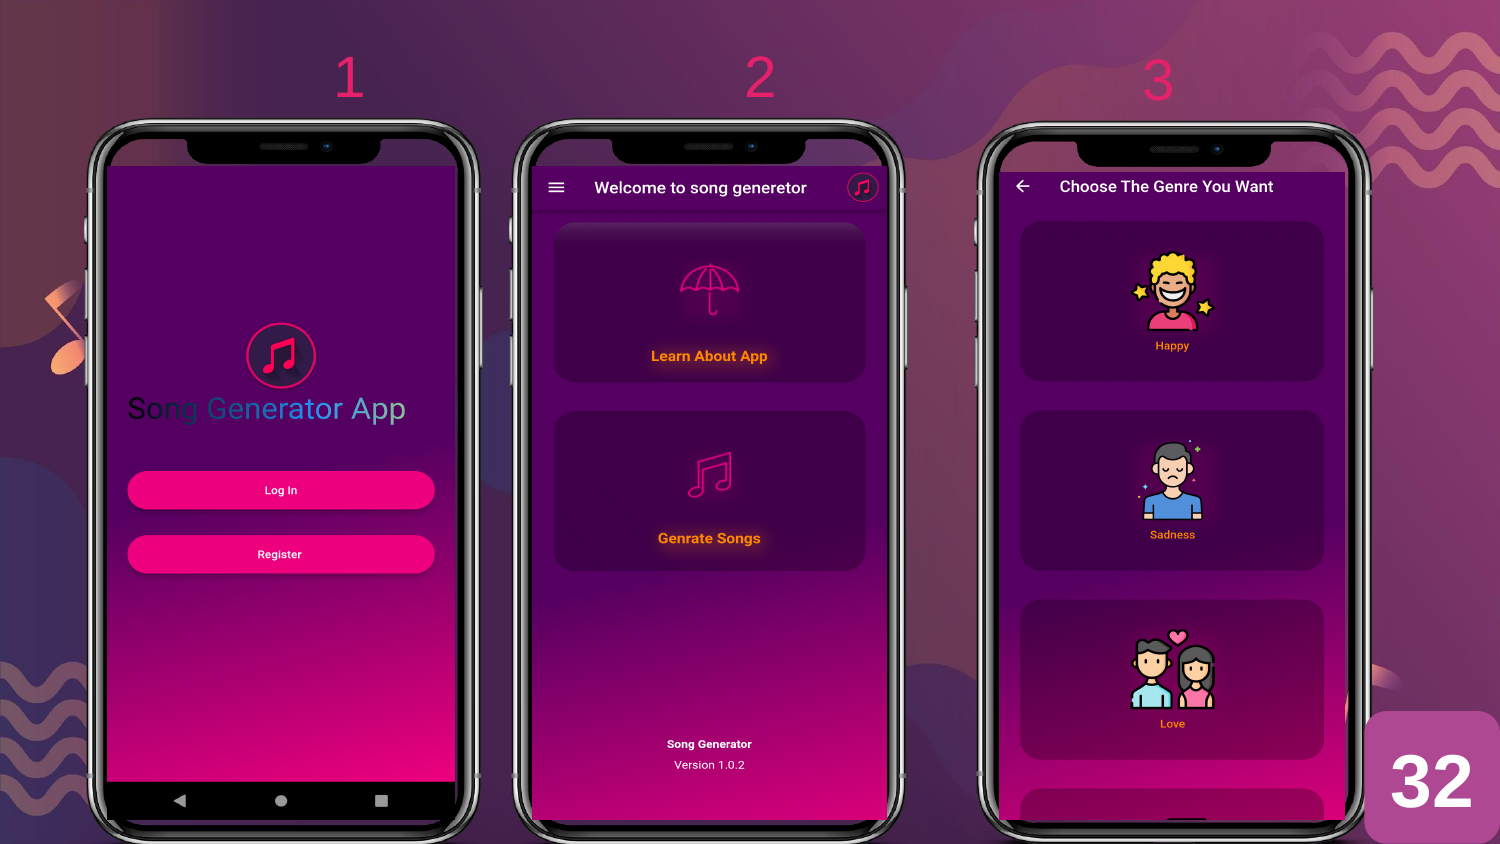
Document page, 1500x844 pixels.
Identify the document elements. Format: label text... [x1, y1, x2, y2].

text_box 1 [116, 32, 527, 116]
text_box 2 [527, 32, 994, 116]
text_box 32 [1437, 709, 1500, 844]
picture [0, 0, 1500, 844]
picture [1490, 834, 1500, 844]
text_box 3 [925, 35, 1392, 119]
